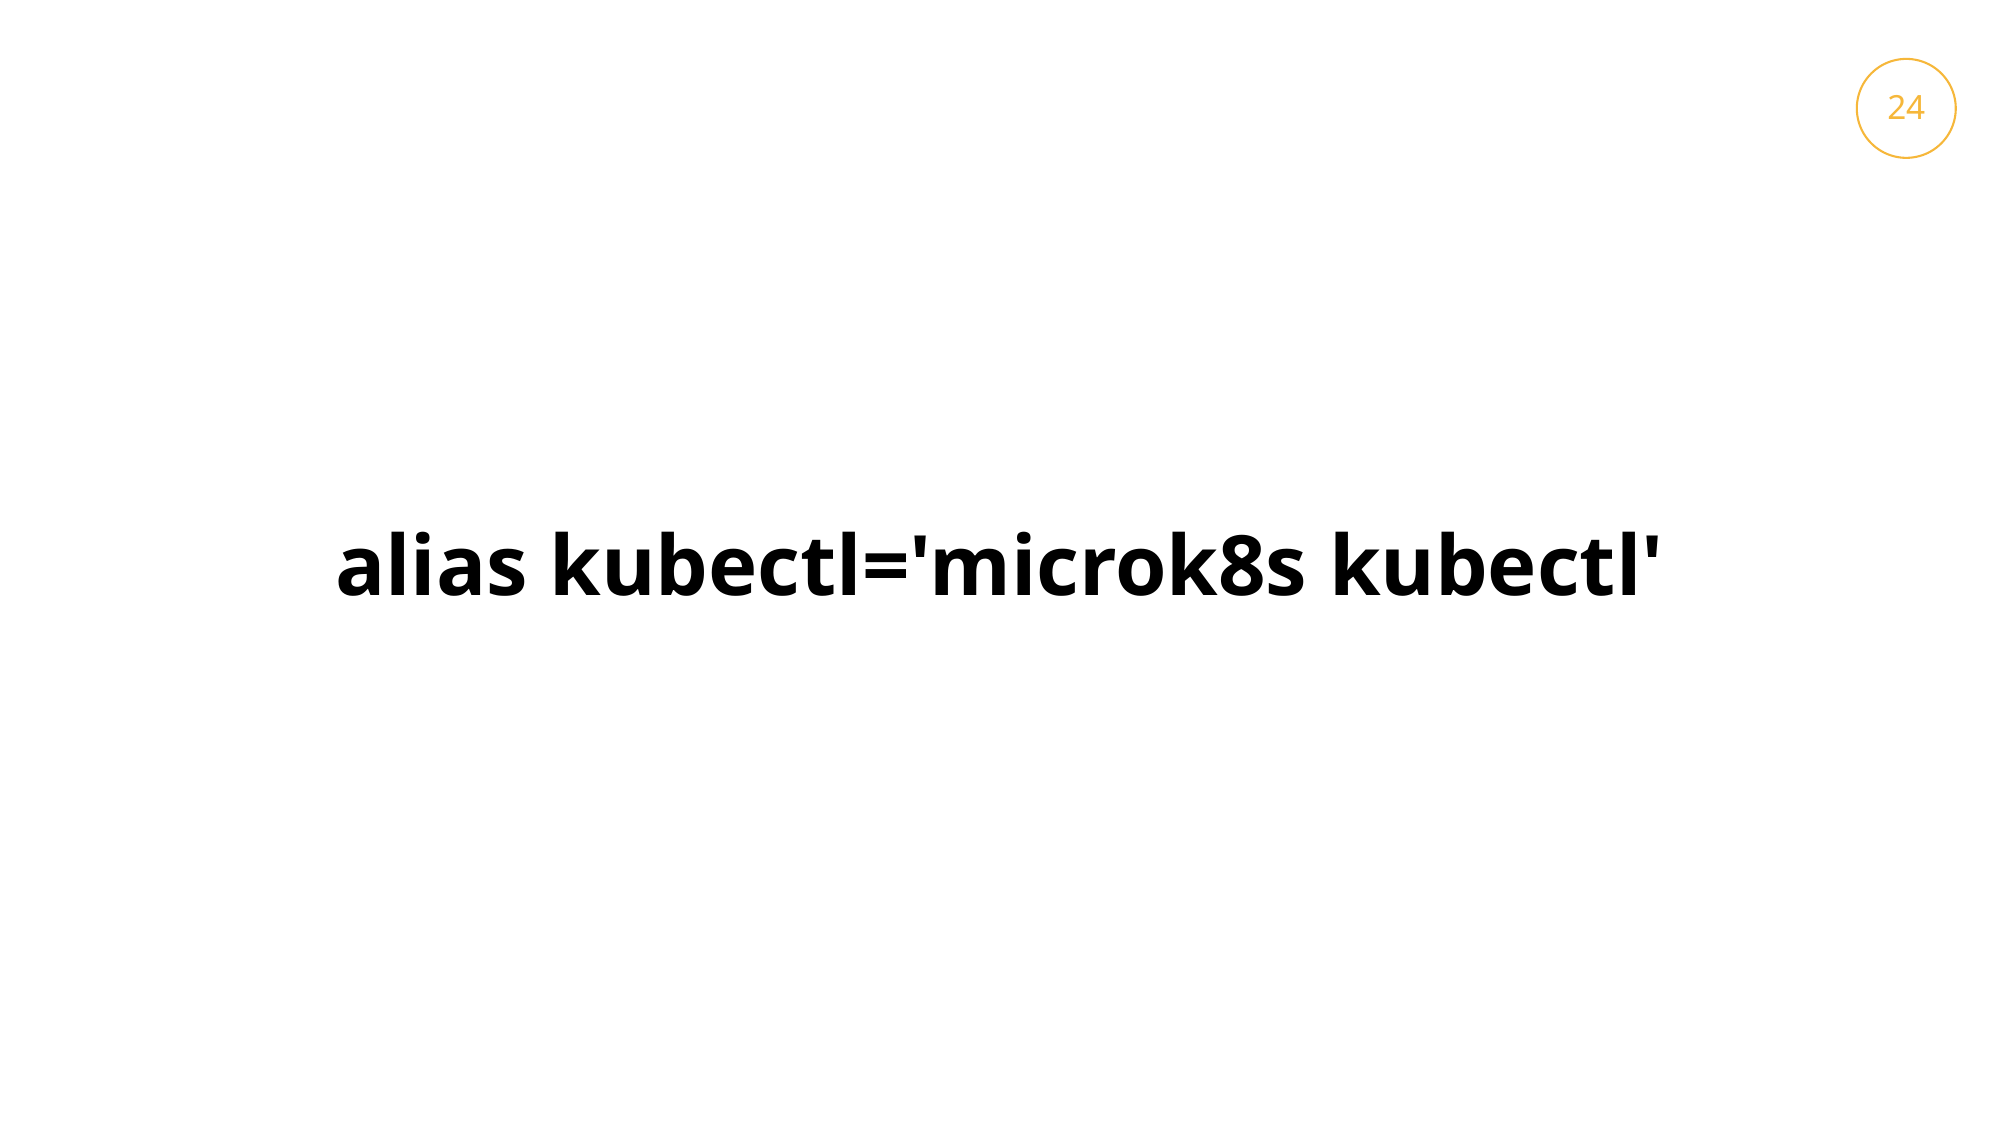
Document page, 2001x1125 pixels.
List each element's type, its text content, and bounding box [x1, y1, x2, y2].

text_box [1856, 58, 1956, 158]
text_box alias kubectl='microk8s kubectl' [320, 504, 1680, 620]
